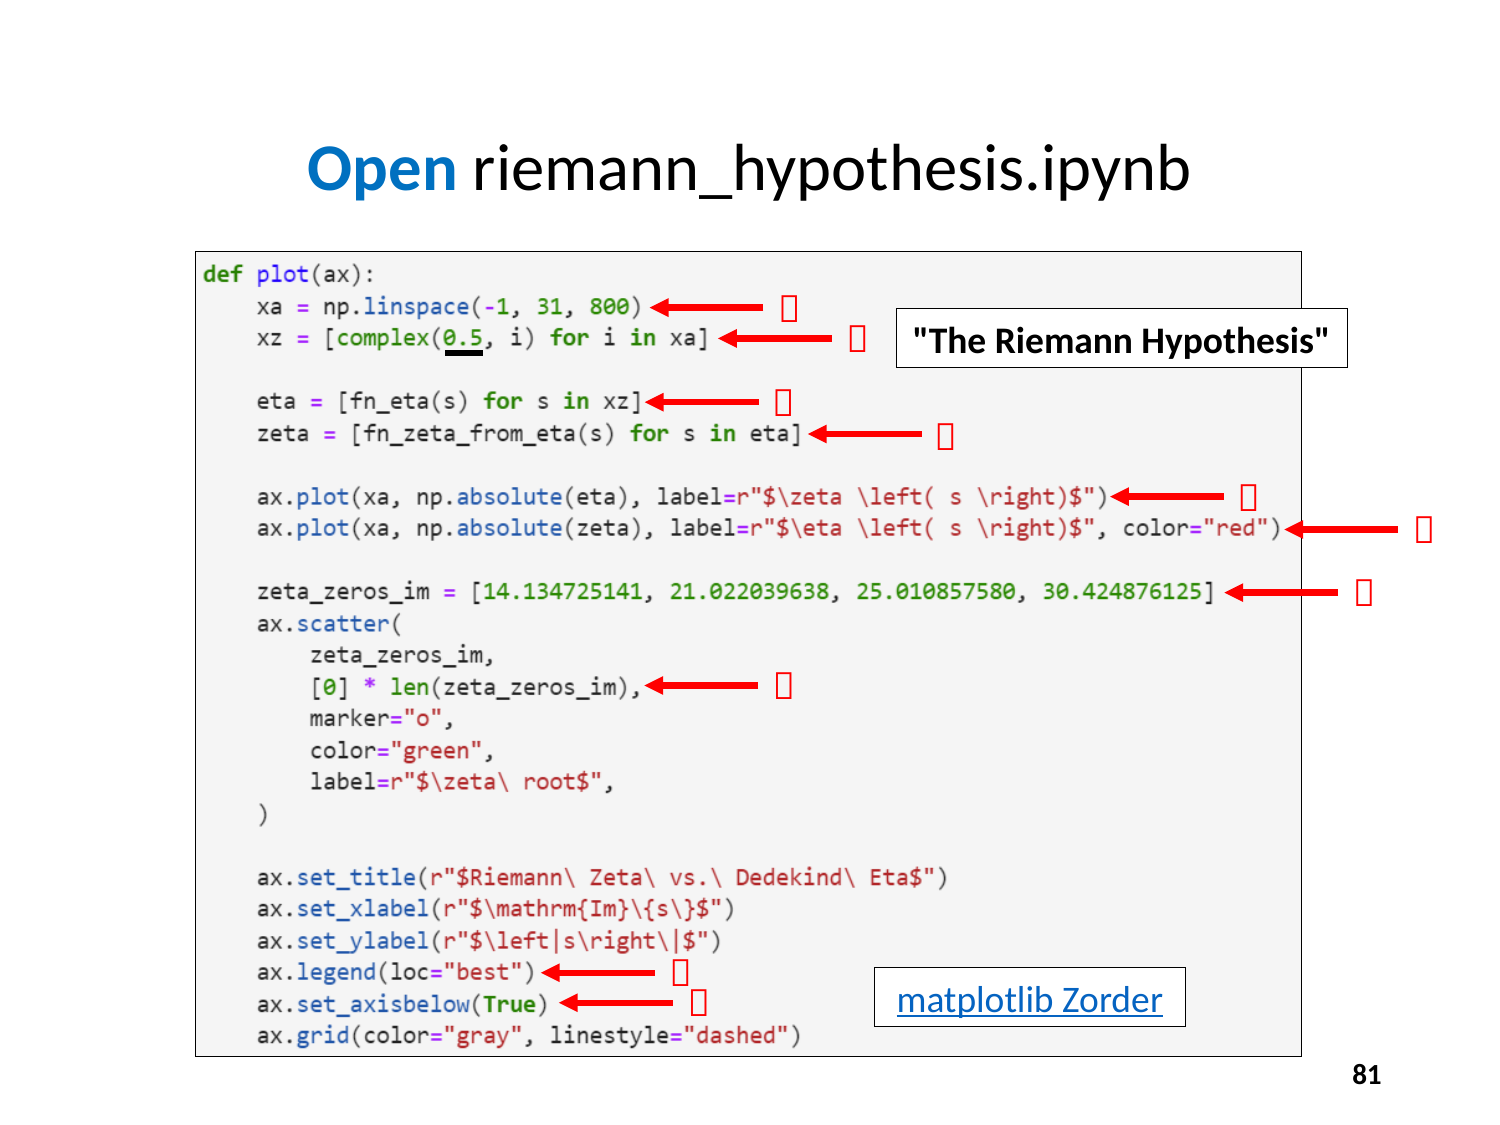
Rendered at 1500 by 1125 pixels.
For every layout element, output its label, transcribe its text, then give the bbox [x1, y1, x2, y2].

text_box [1110, 466, 1286, 528]
text_box "The Riemann Hypothesis" [1302, 308, 1348, 368]
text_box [1224, 561, 1402, 623]
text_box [540, 941, 718, 1003]
picture [195, 251, 1302, 1057]
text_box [1284, 498, 1462, 560]
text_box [644, 371, 821, 433]
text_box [718, 307, 895, 369]
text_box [649, 277, 827, 338]
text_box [807, 405, 983, 467]
slide_number 81 [1059, 1042, 1397, 1103]
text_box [558, 971, 736, 1033]
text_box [644, 654, 821, 716]
title Open riemann_hypothesis.ipynb [103, 59, 1397, 278]
